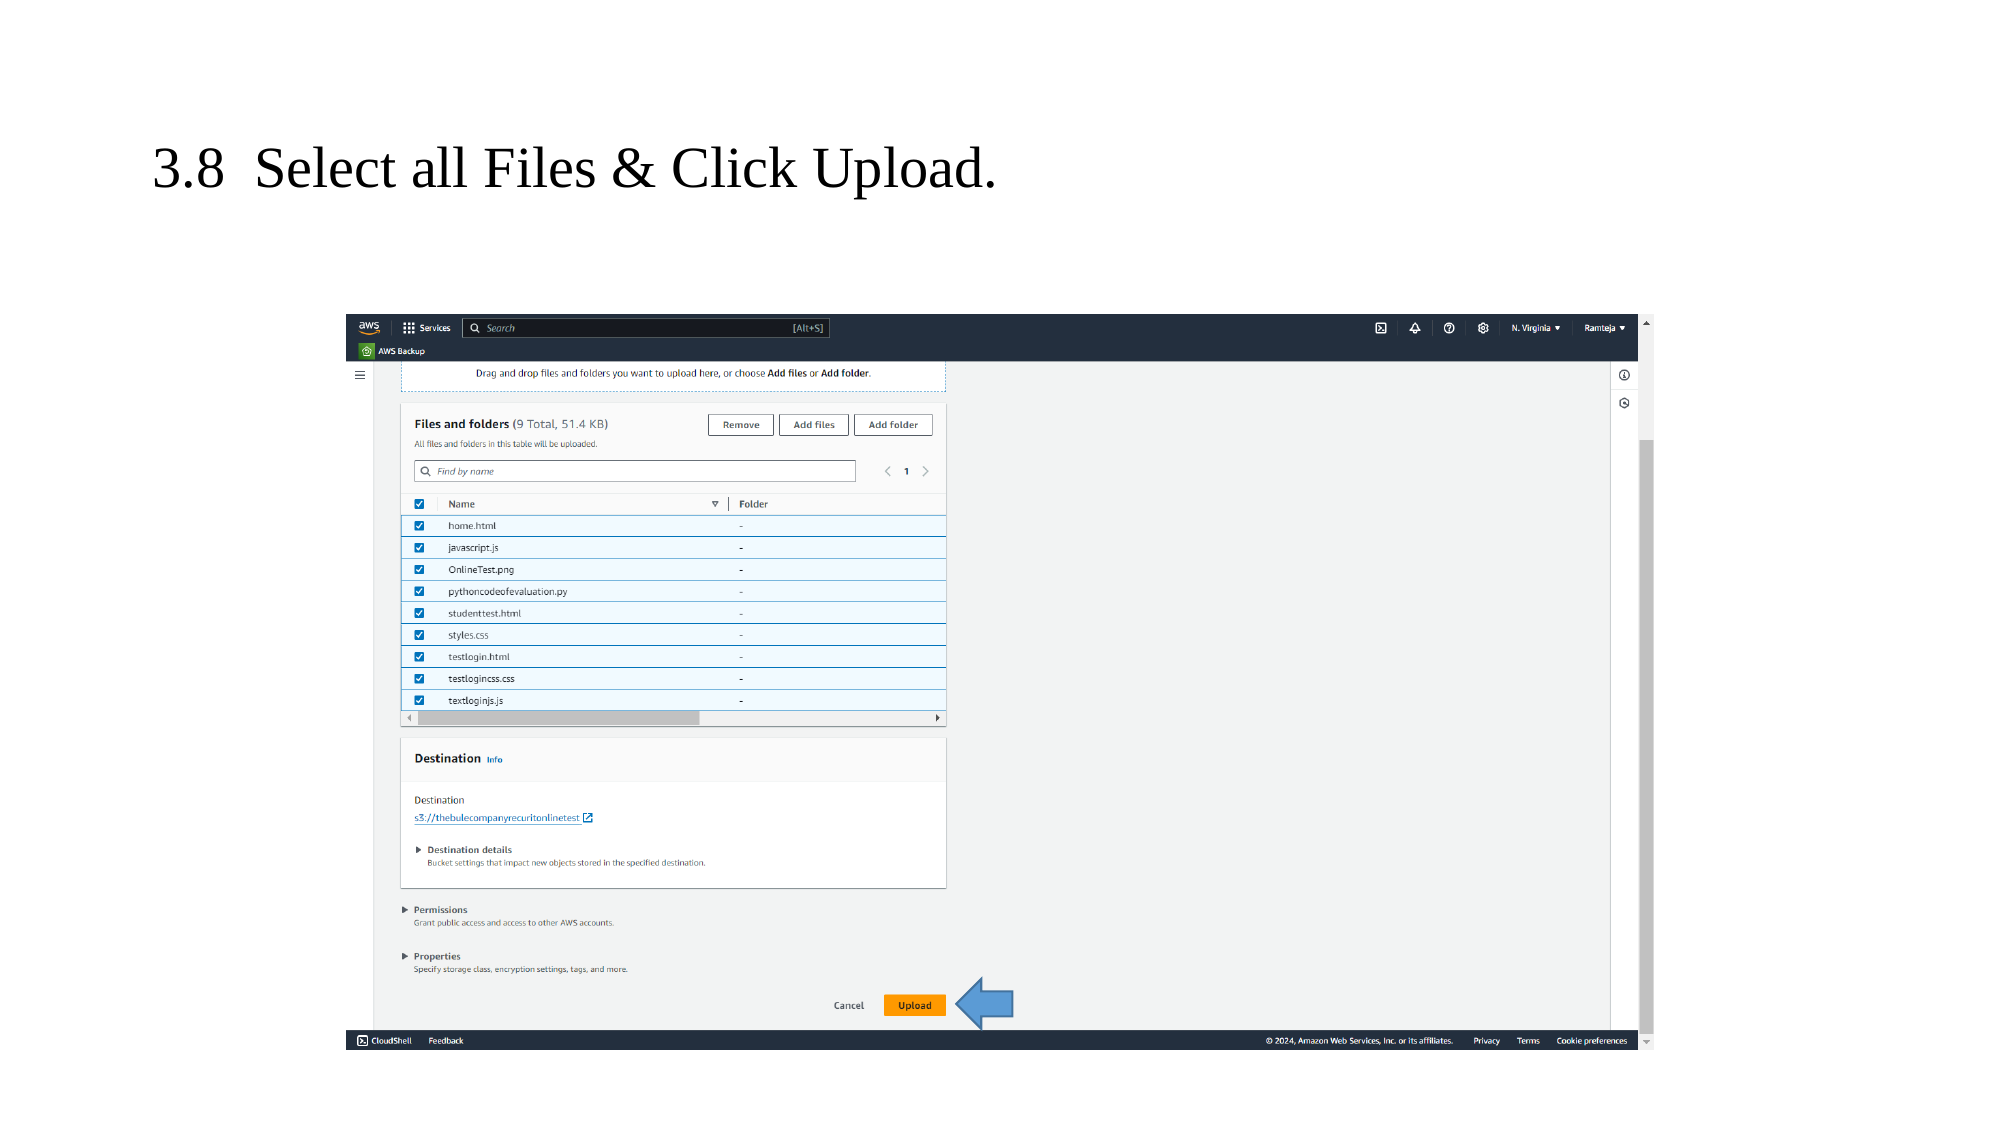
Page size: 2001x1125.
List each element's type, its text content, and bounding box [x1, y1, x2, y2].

title 3.8 Select all Files & Click Upload. [137, 59, 1863, 278]
picture [346, 314, 1654, 1050]
